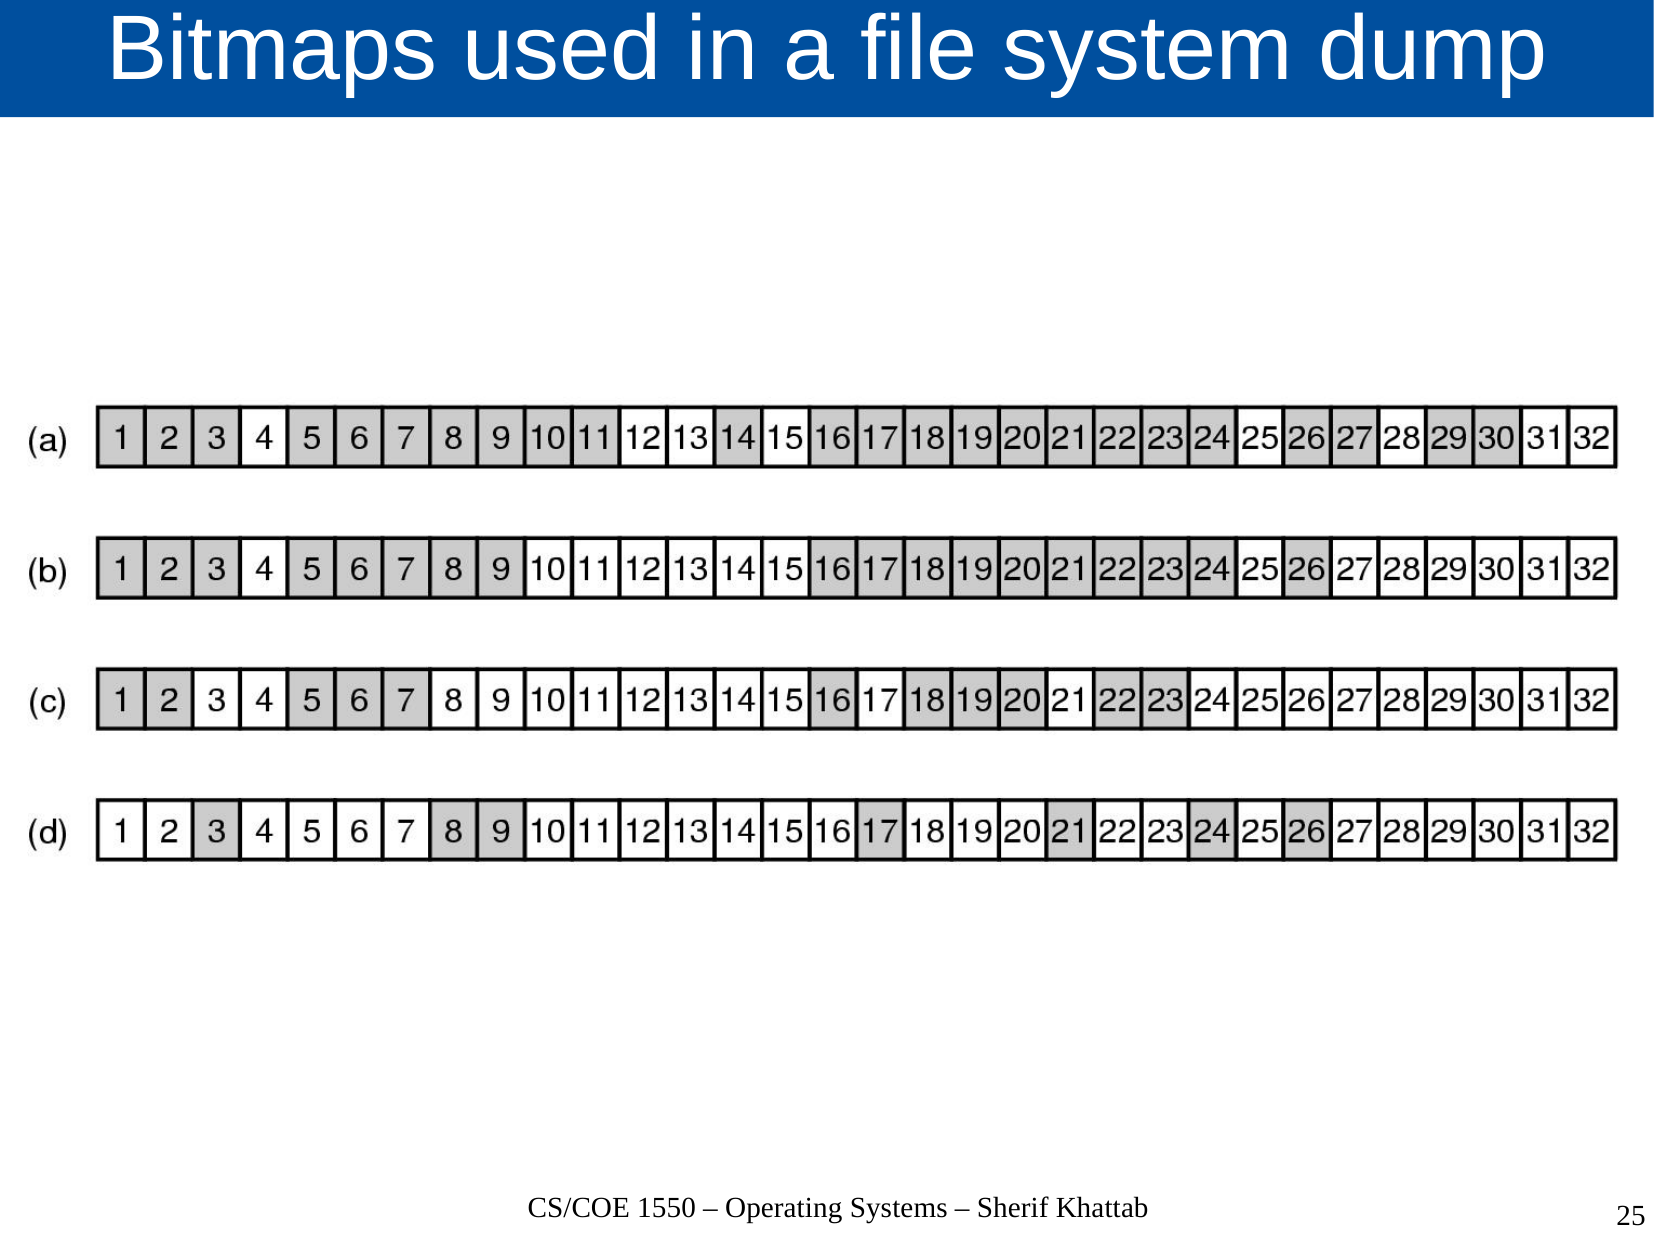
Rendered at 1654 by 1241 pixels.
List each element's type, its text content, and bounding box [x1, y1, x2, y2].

title Bitmaps used in a file system dump [0, 0, 1654, 118]
picture [27, 371, 1627, 927]
footer CS/COE 1550 – Operating Systems – Sherif Khattab [460, 1190, 1217, 1241]
slide_number 25 [1265, 1198, 1647, 1241]
